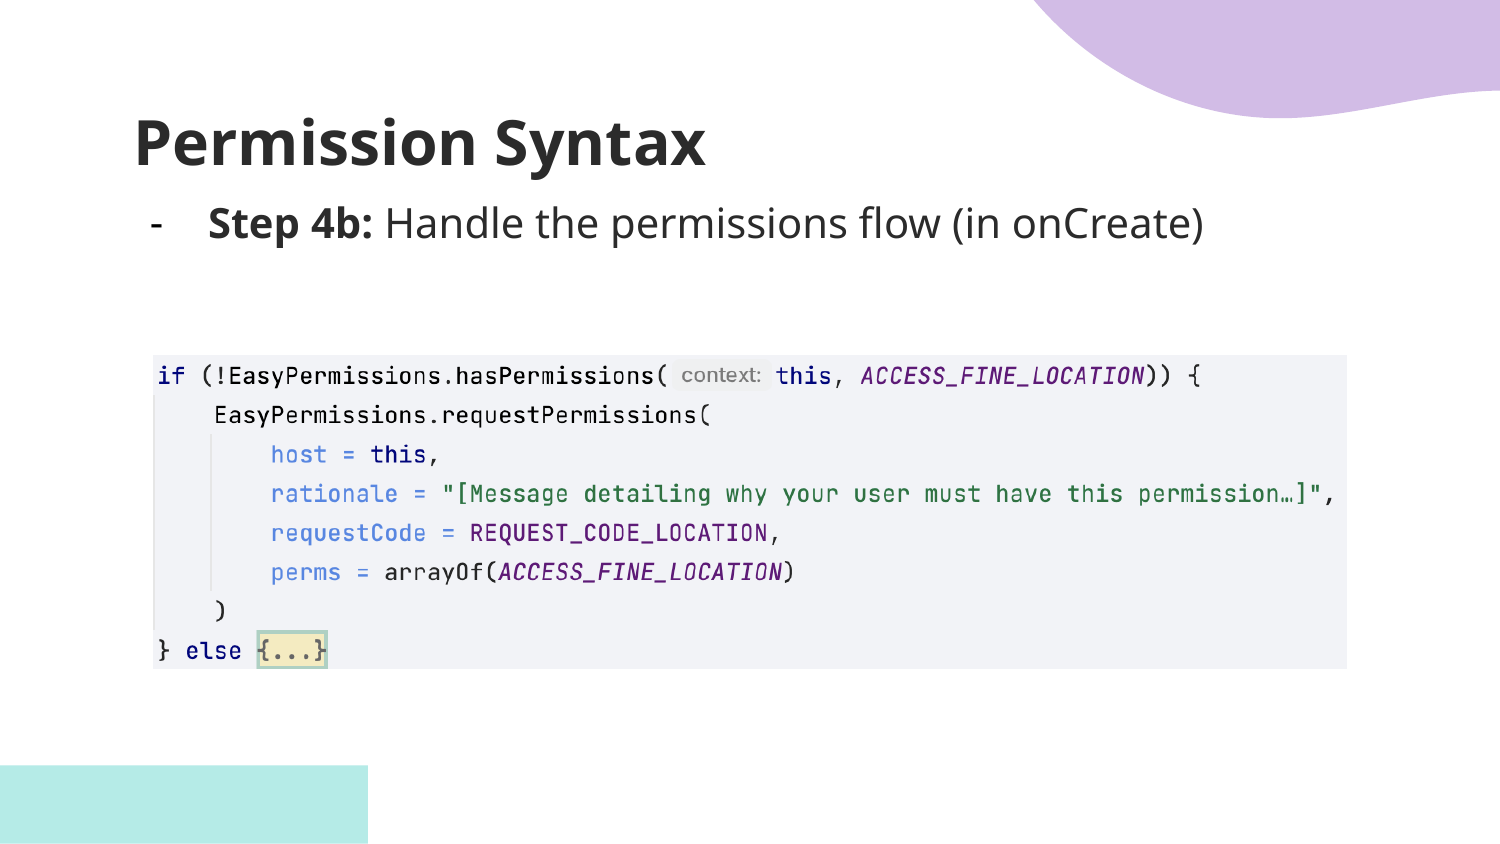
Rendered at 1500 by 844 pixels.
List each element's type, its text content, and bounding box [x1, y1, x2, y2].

picture [152, 355, 1348, 669]
list Step 4b: Handle the permissions flow (in onCreate) [118, 182, 1274, 576]
title Permission Syntax [118, 87, 1382, 182]
